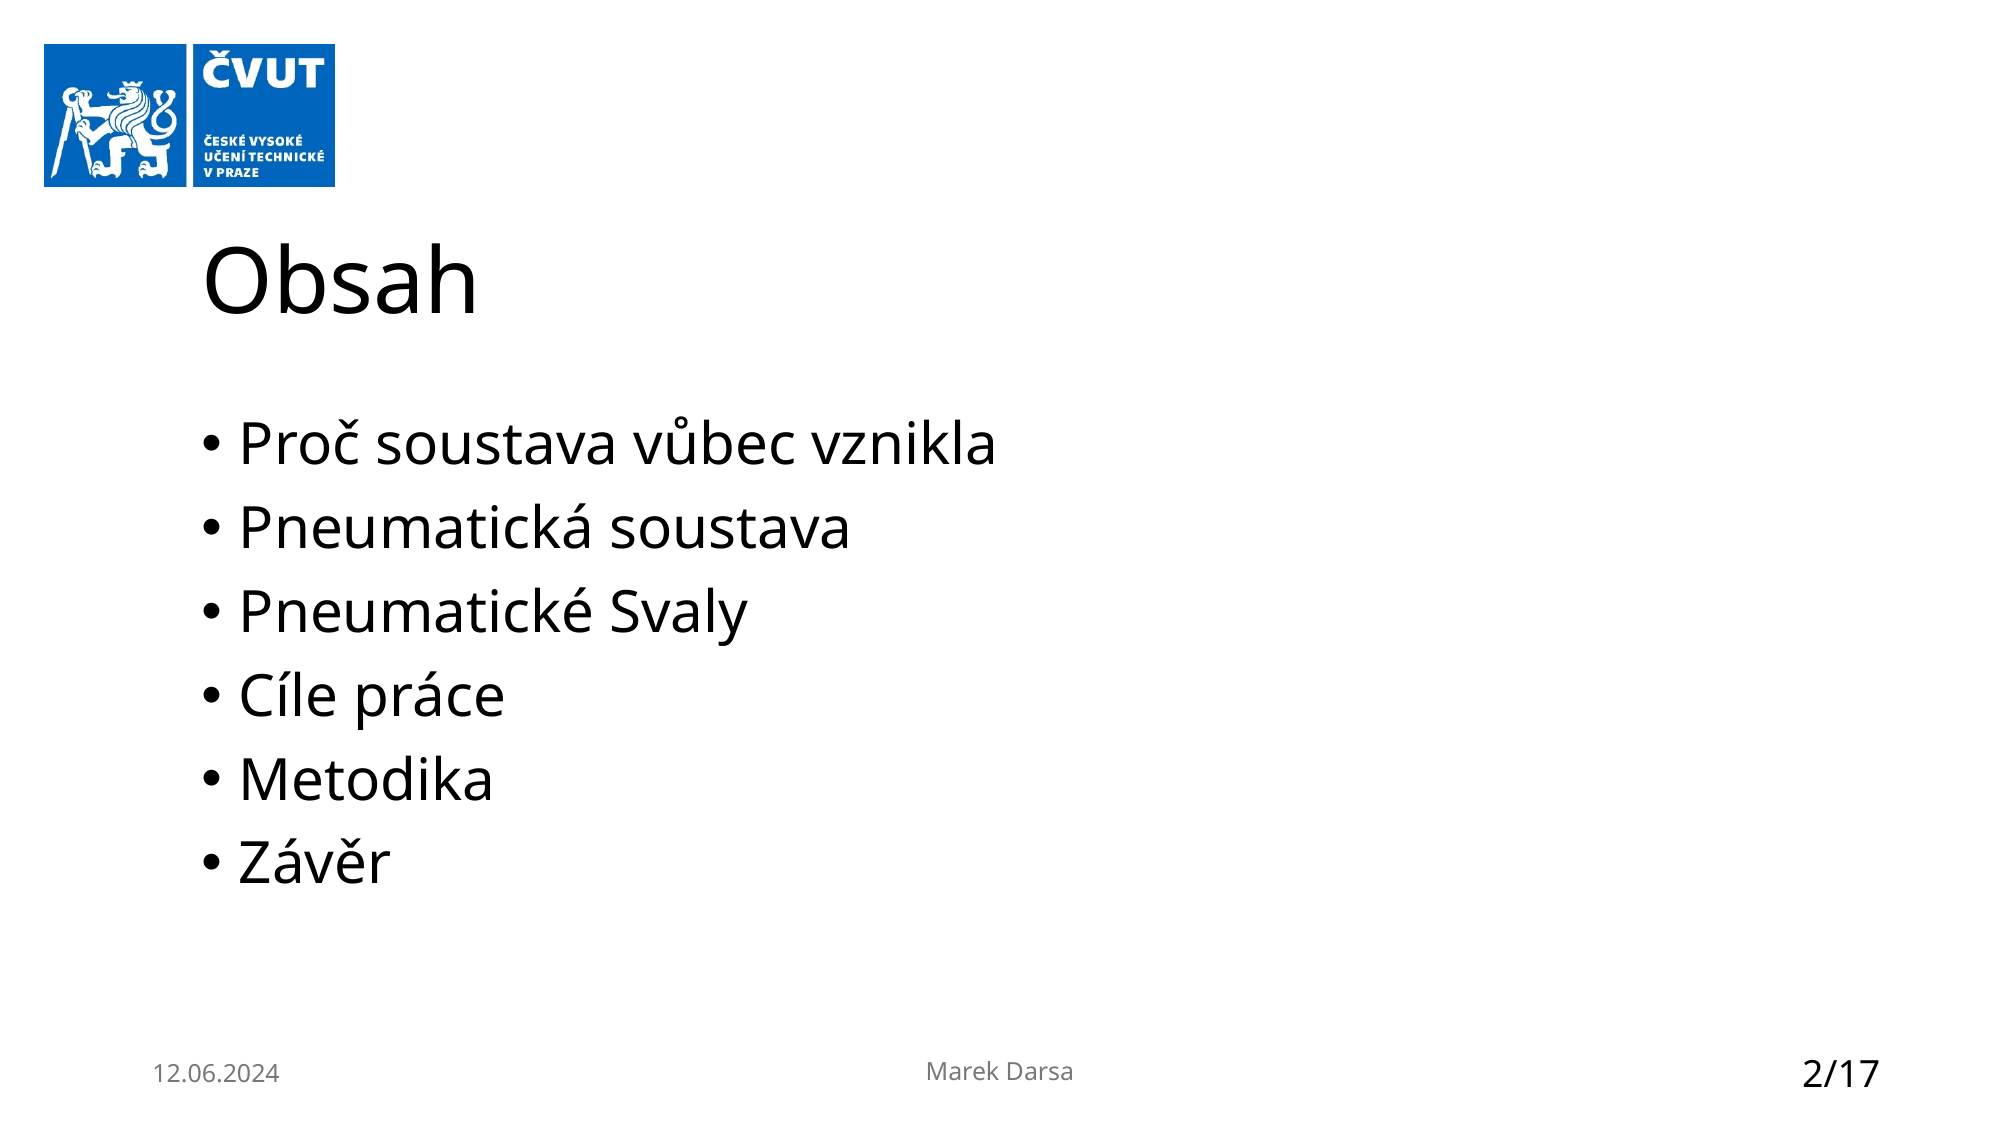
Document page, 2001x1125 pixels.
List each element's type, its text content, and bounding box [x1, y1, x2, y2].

picture [44, 44, 335, 187]
title Obsah [186, 174, 1863, 393]
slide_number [137, 1042, 588, 1103]
list Proč soustava vůbec vznikla Pneumatická soustava Pneumatické Svaly Cíle práce Metodika Závěr [186, 407, 1863, 1014]
footer Marek Darsa [662, 1042, 1338, 1103]
